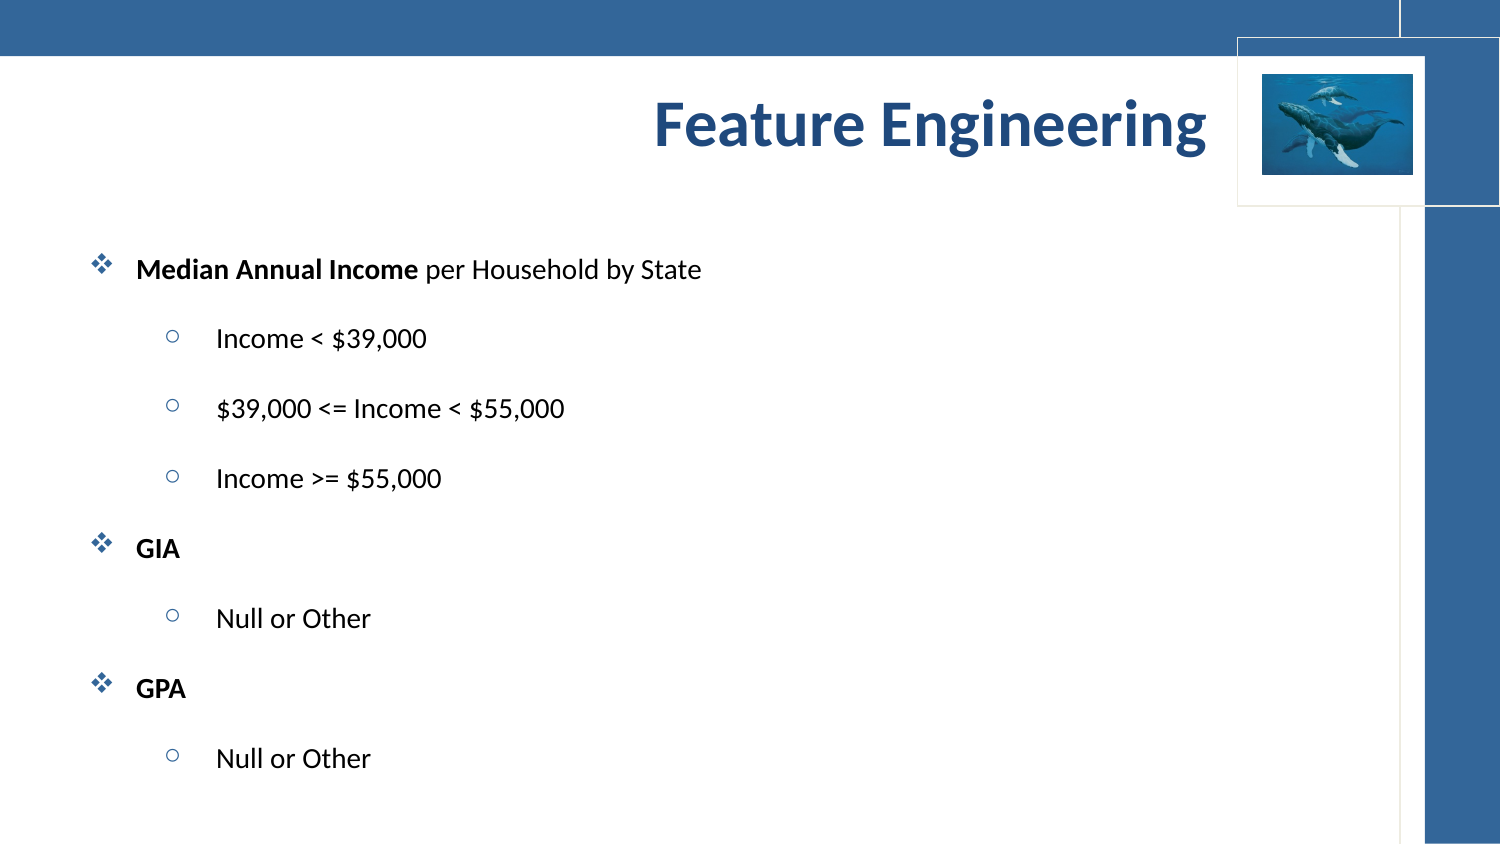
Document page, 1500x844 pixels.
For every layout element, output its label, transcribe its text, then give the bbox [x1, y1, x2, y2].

list Median Annual Income per Household by State Income < $39,000 $39,000 <= Income < $55,000 Income >= $55,000 GIA Null or Other GPA Null or Other [51, 199, 1449, 761]
picture [1262, 167, 1413, 175]
title Feature Engineering [232, 72, 1500, 167]
